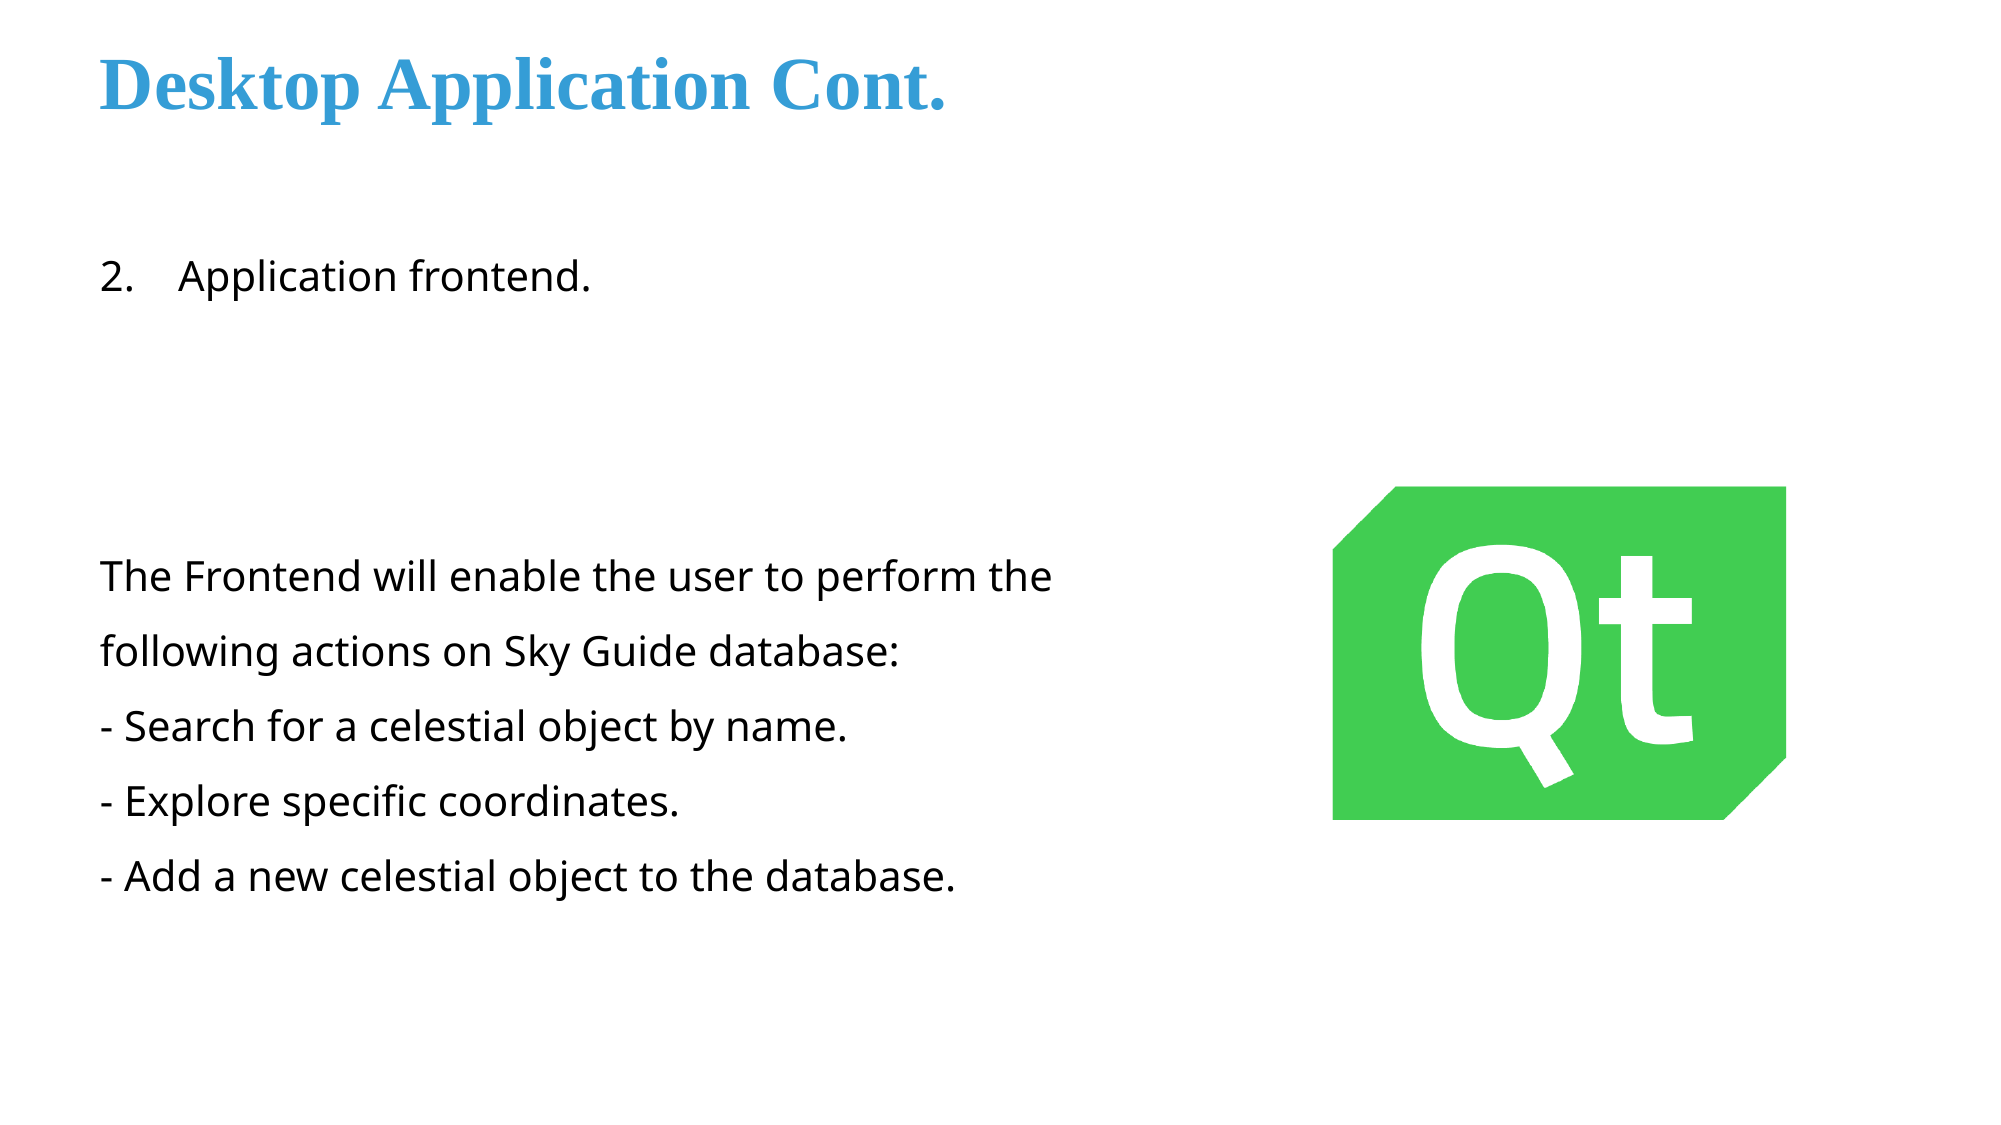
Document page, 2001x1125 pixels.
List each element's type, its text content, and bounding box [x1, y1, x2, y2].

title Desktop Application Cont. [99, 34, 1901, 126]
picture [1121, 215, 1997, 1091]
list 2. Application frontend. The Frontend will enable the user to perform the following actions on Sky Guide database: - Search for a celestial object by name. - Explore specific coordinates. - Add a new celestial object to the database. [99, 249, 1100, 957]
